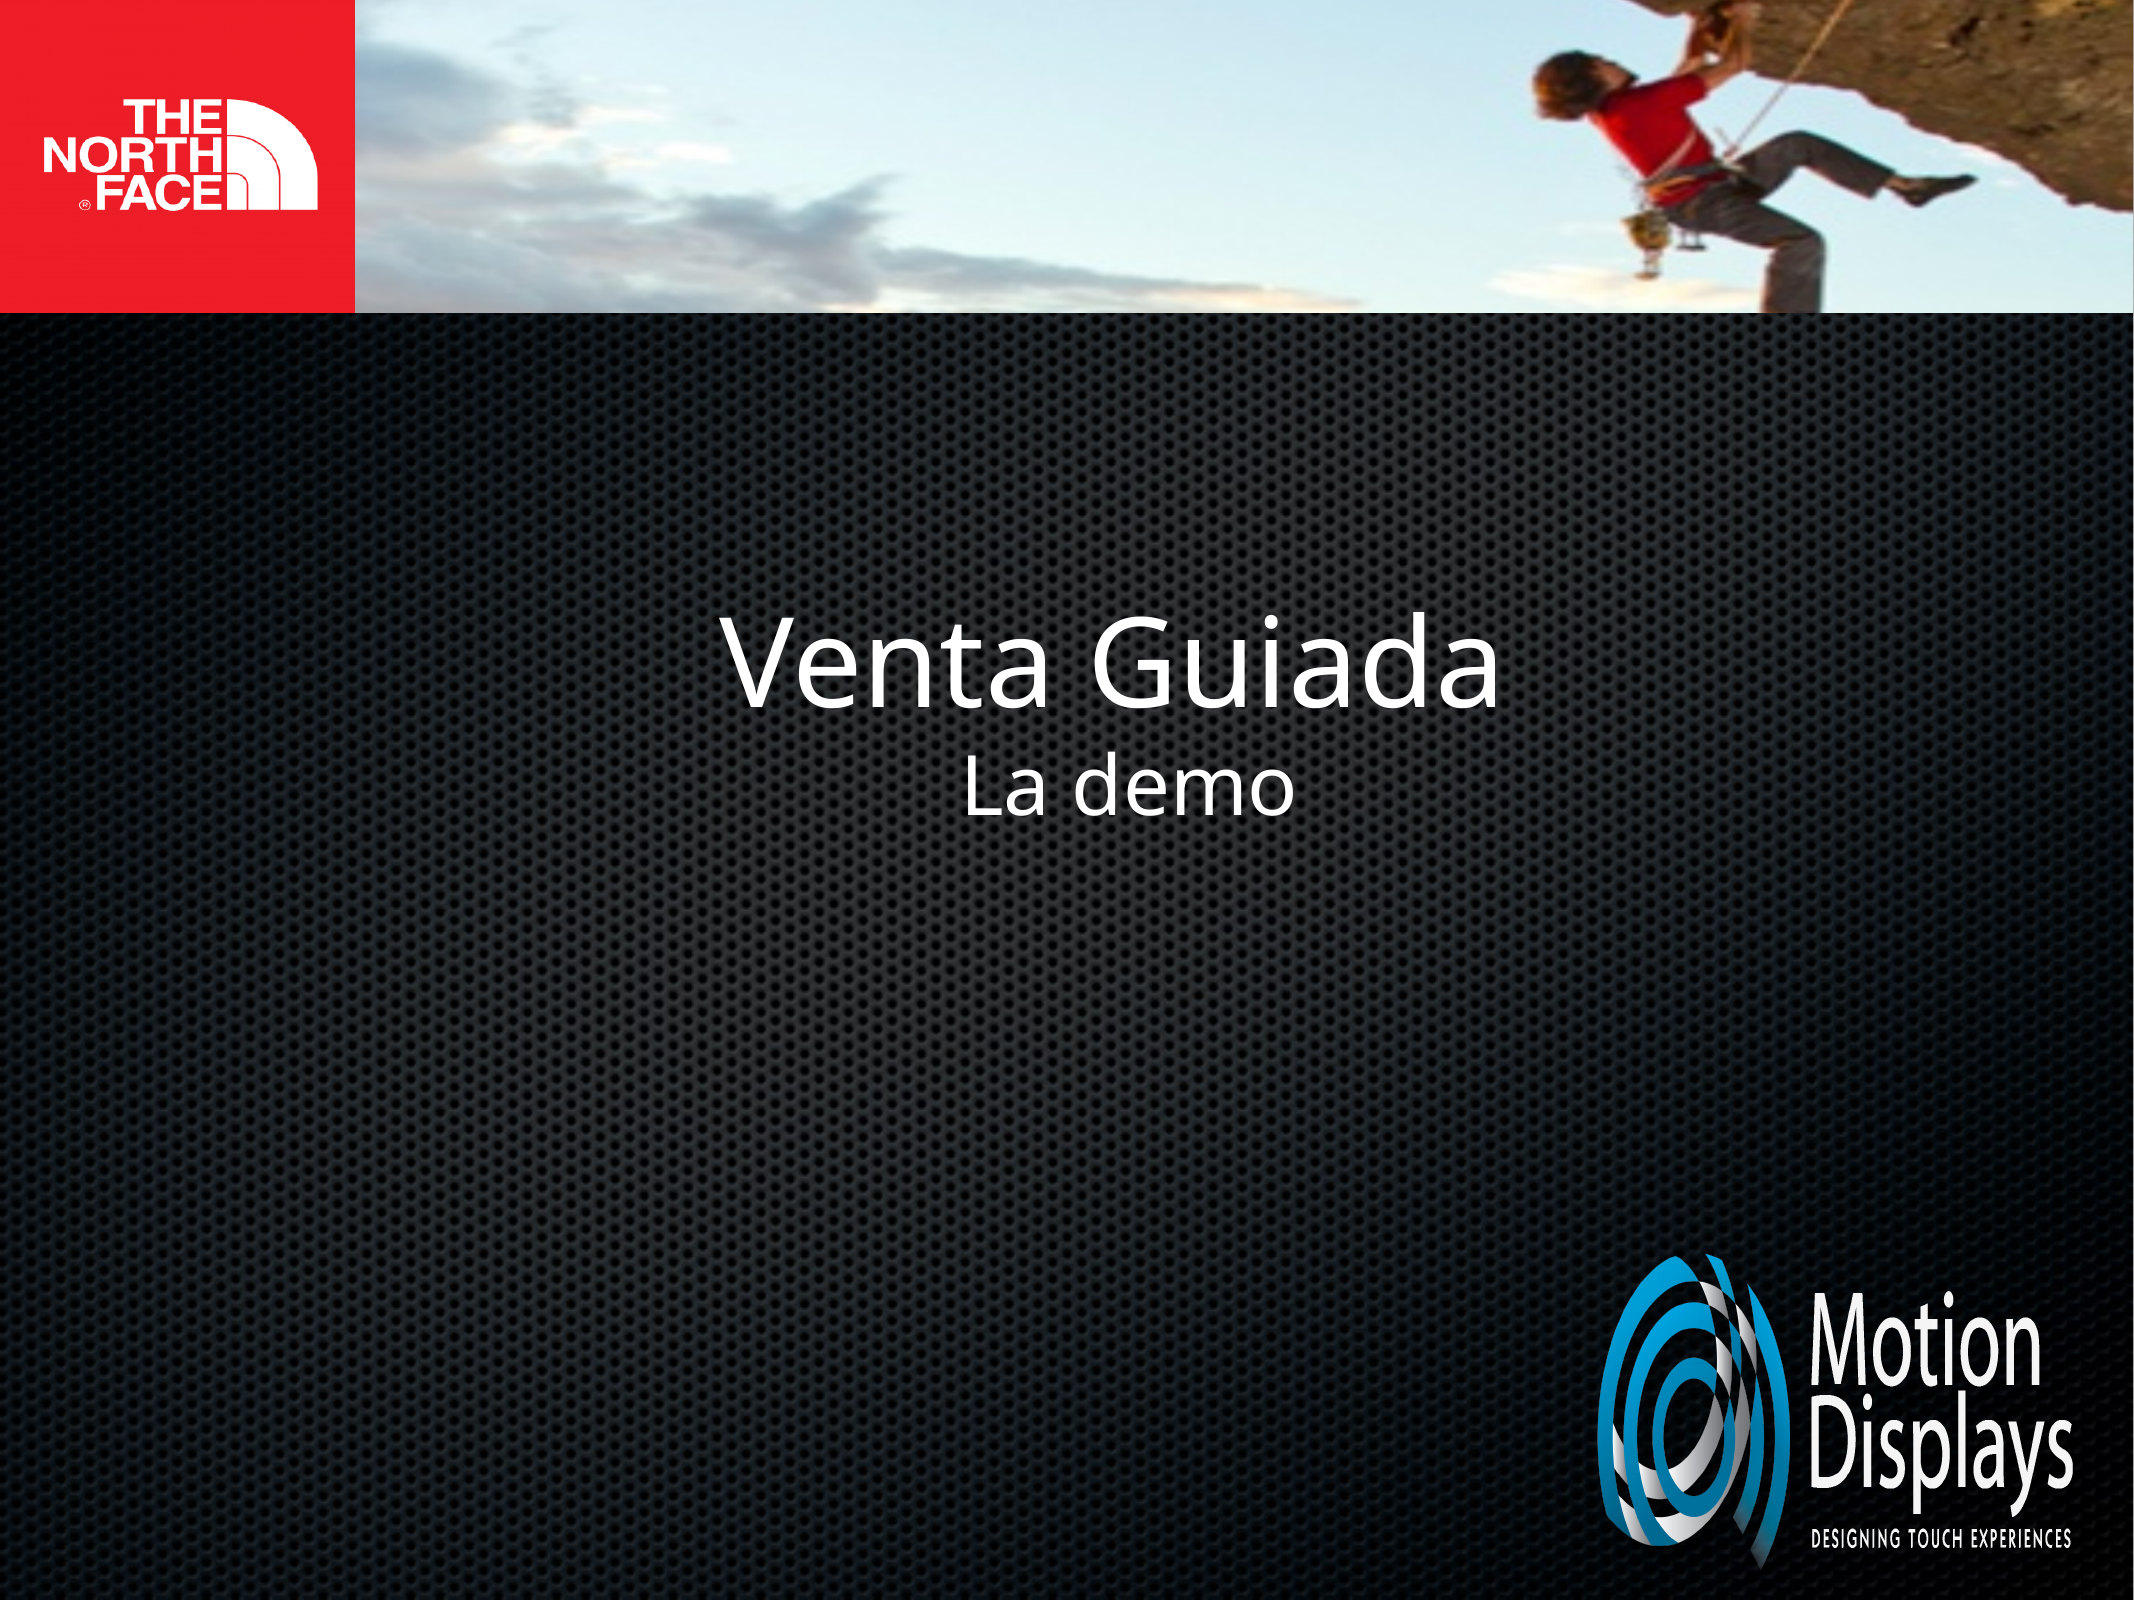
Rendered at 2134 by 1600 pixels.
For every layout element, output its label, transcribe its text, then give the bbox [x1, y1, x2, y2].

picture [0, 313, 2134, 1600]
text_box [0, 0, 2134, 313]
text_box Venta Guiada La demo [329, 575, 1930, 840]
